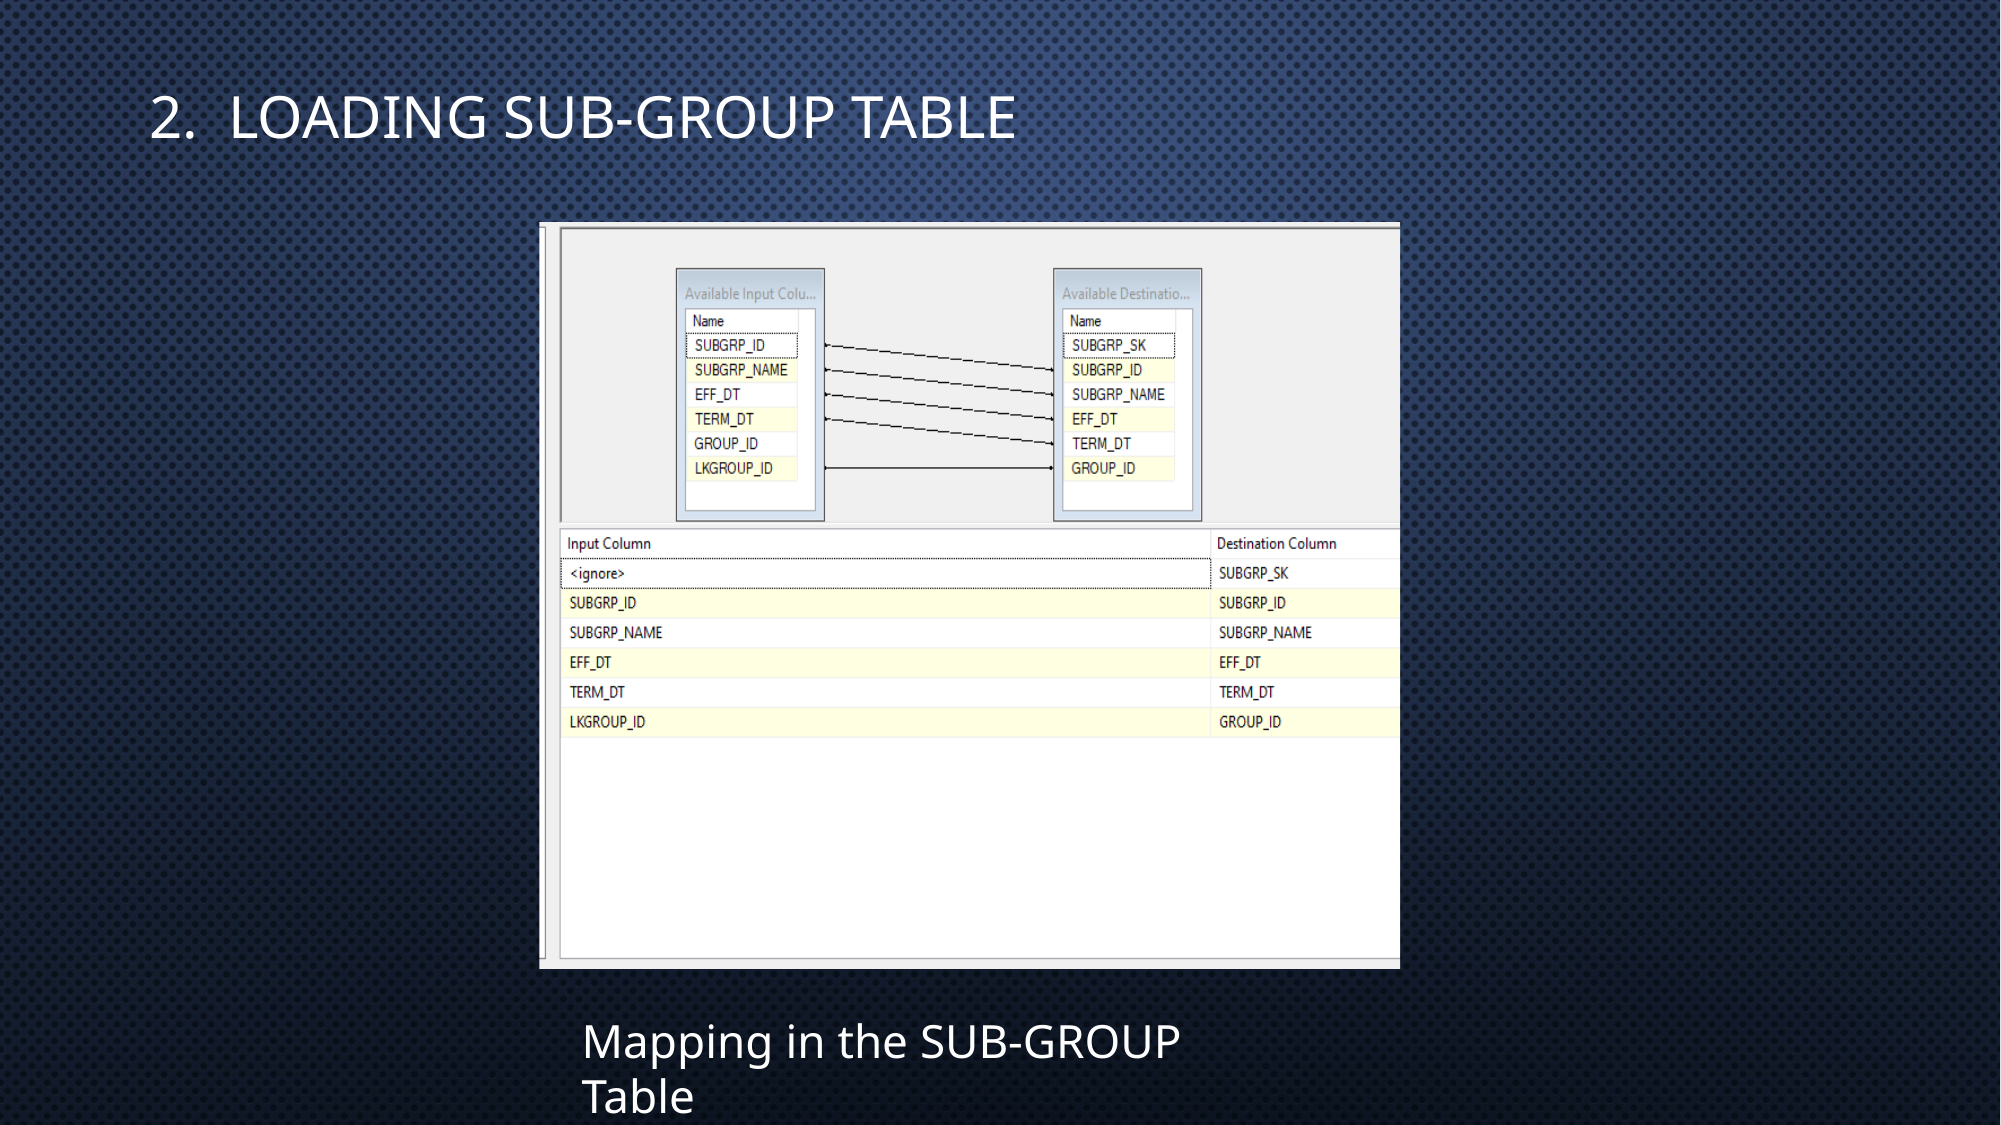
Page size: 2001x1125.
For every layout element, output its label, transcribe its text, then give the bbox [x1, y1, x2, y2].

picture [539, 221, 1401, 969]
text_box Mapping in the SUB-GROUP Table [566, 1005, 1310, 1125]
list 2. Loading Sub-Group Table [134, 58, 1761, 171]
